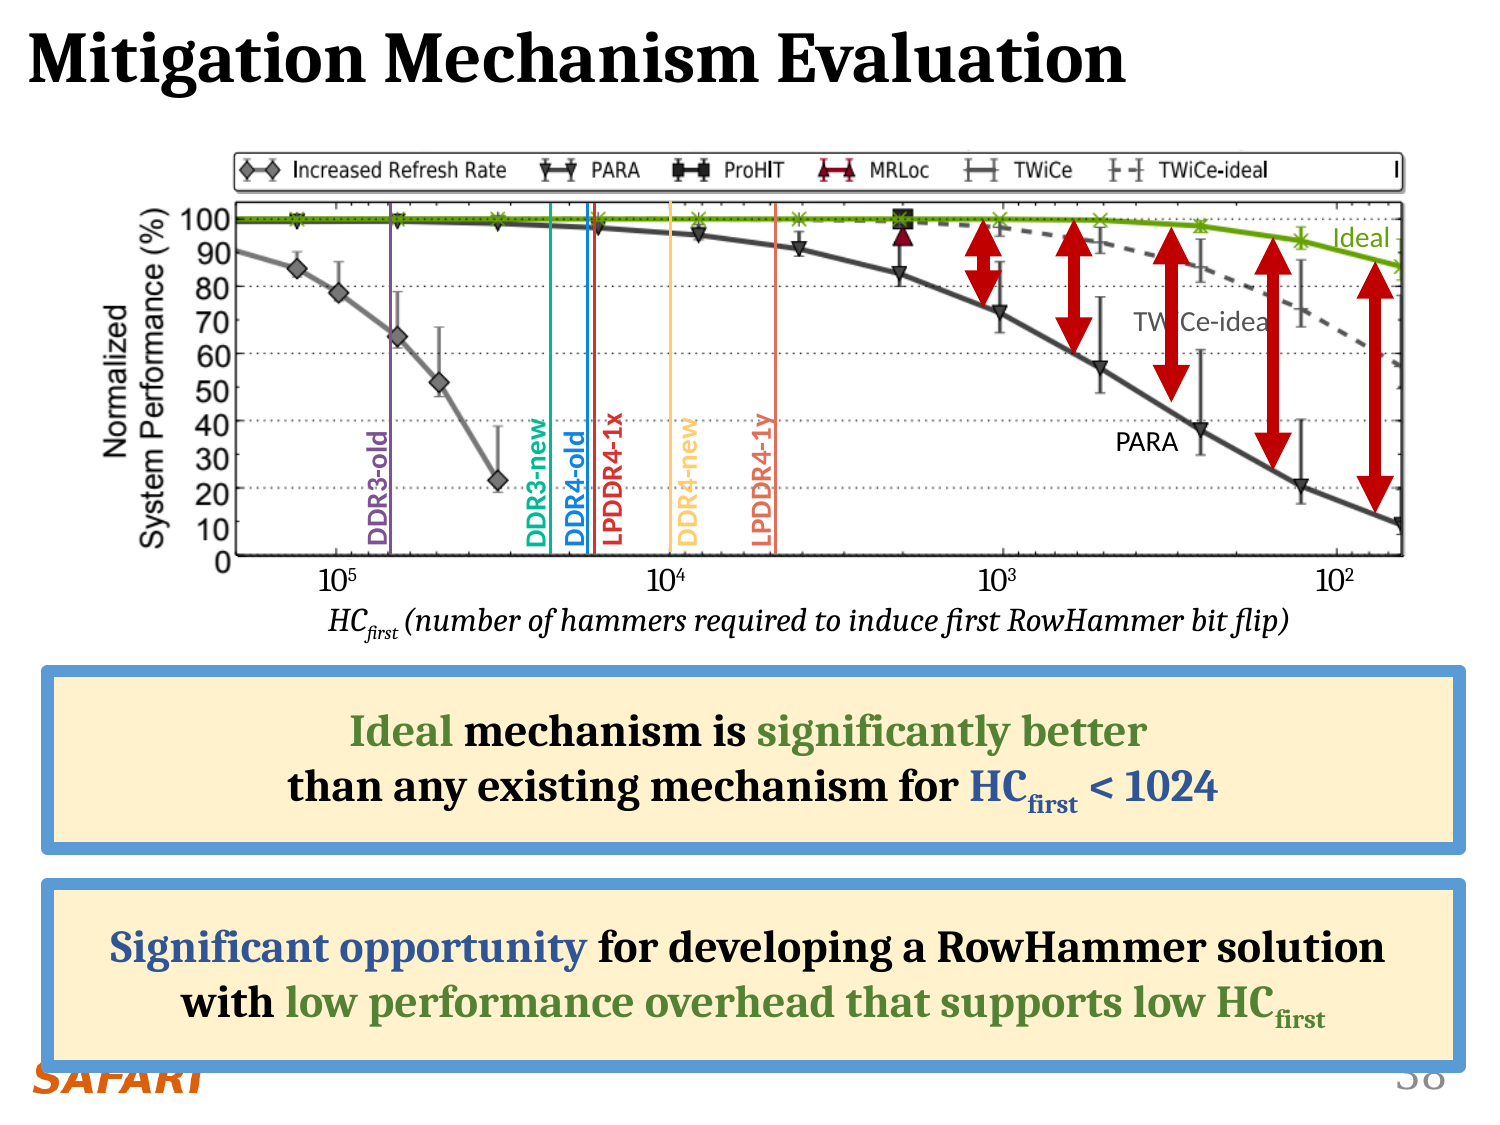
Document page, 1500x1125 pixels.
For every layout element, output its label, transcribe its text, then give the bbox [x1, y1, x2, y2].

picture [229, 147, 1407, 194]
text_box HCfirst (number of hammers required to induce first RowHammer bit flip) [313, 590, 1307, 651]
picture [97, 196, 1411, 643]
text_box 102 [1301, 560, 1370, 606]
text_box 103 [963, 560, 1032, 590]
text_box 105 [303, 560, 373, 606]
title Mitigation Mechanism Evaluation [12, 12, 1487, 134]
text_box 104 [632, 564, 701, 590]
text_box Significant opportunity for developing a RowHammer solution with low performance overhead that supports low HCfirst [47, 884, 1460, 1067]
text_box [350, 201, 785, 564]
picture [31, 1051, 209, 1104]
text_box Ideal mechanism is significantly better than any existing mechanism for HCfirst < 1024 [47, 671, 1460, 849]
